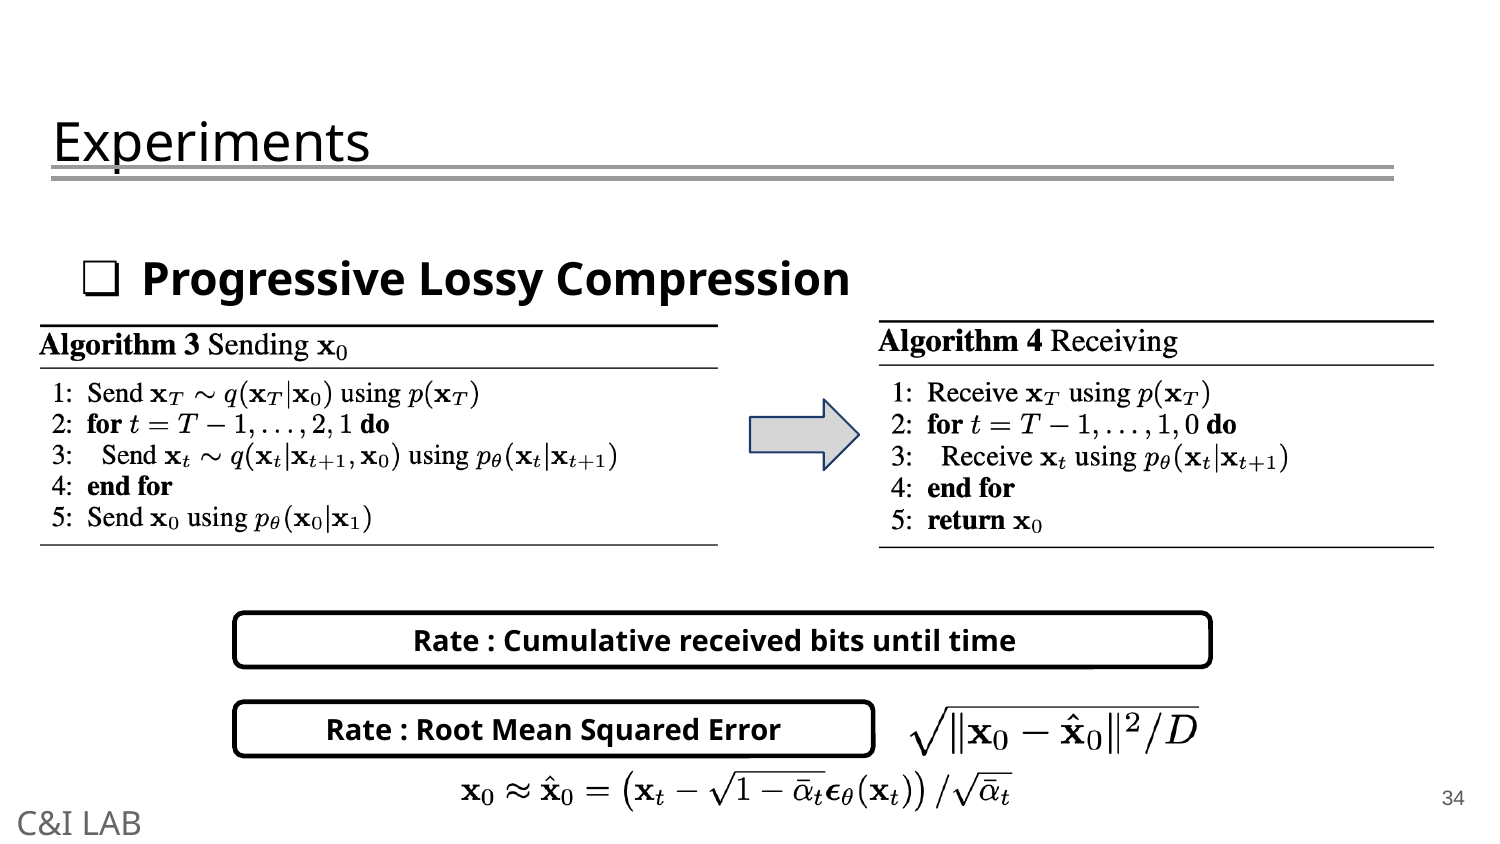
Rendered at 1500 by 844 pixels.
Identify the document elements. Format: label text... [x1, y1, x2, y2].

text_box [747, 397, 862, 473]
picture [34, 320, 723, 550]
text_box Rate : Root Mean Squared Error [232, 699, 876, 759]
title Experiments [37, 92, 1435, 187]
text_box C&I LAB [1, 801, 1500, 844]
slide_number 34 [1389, 764, 1480, 801]
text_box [50, 166, 1395, 179]
picture [454, 767, 1017, 813]
list Progressive Lossy Compression [51, 226, 1449, 321]
picture [872, 317, 1435, 553]
picture [910, 701, 1201, 757]
